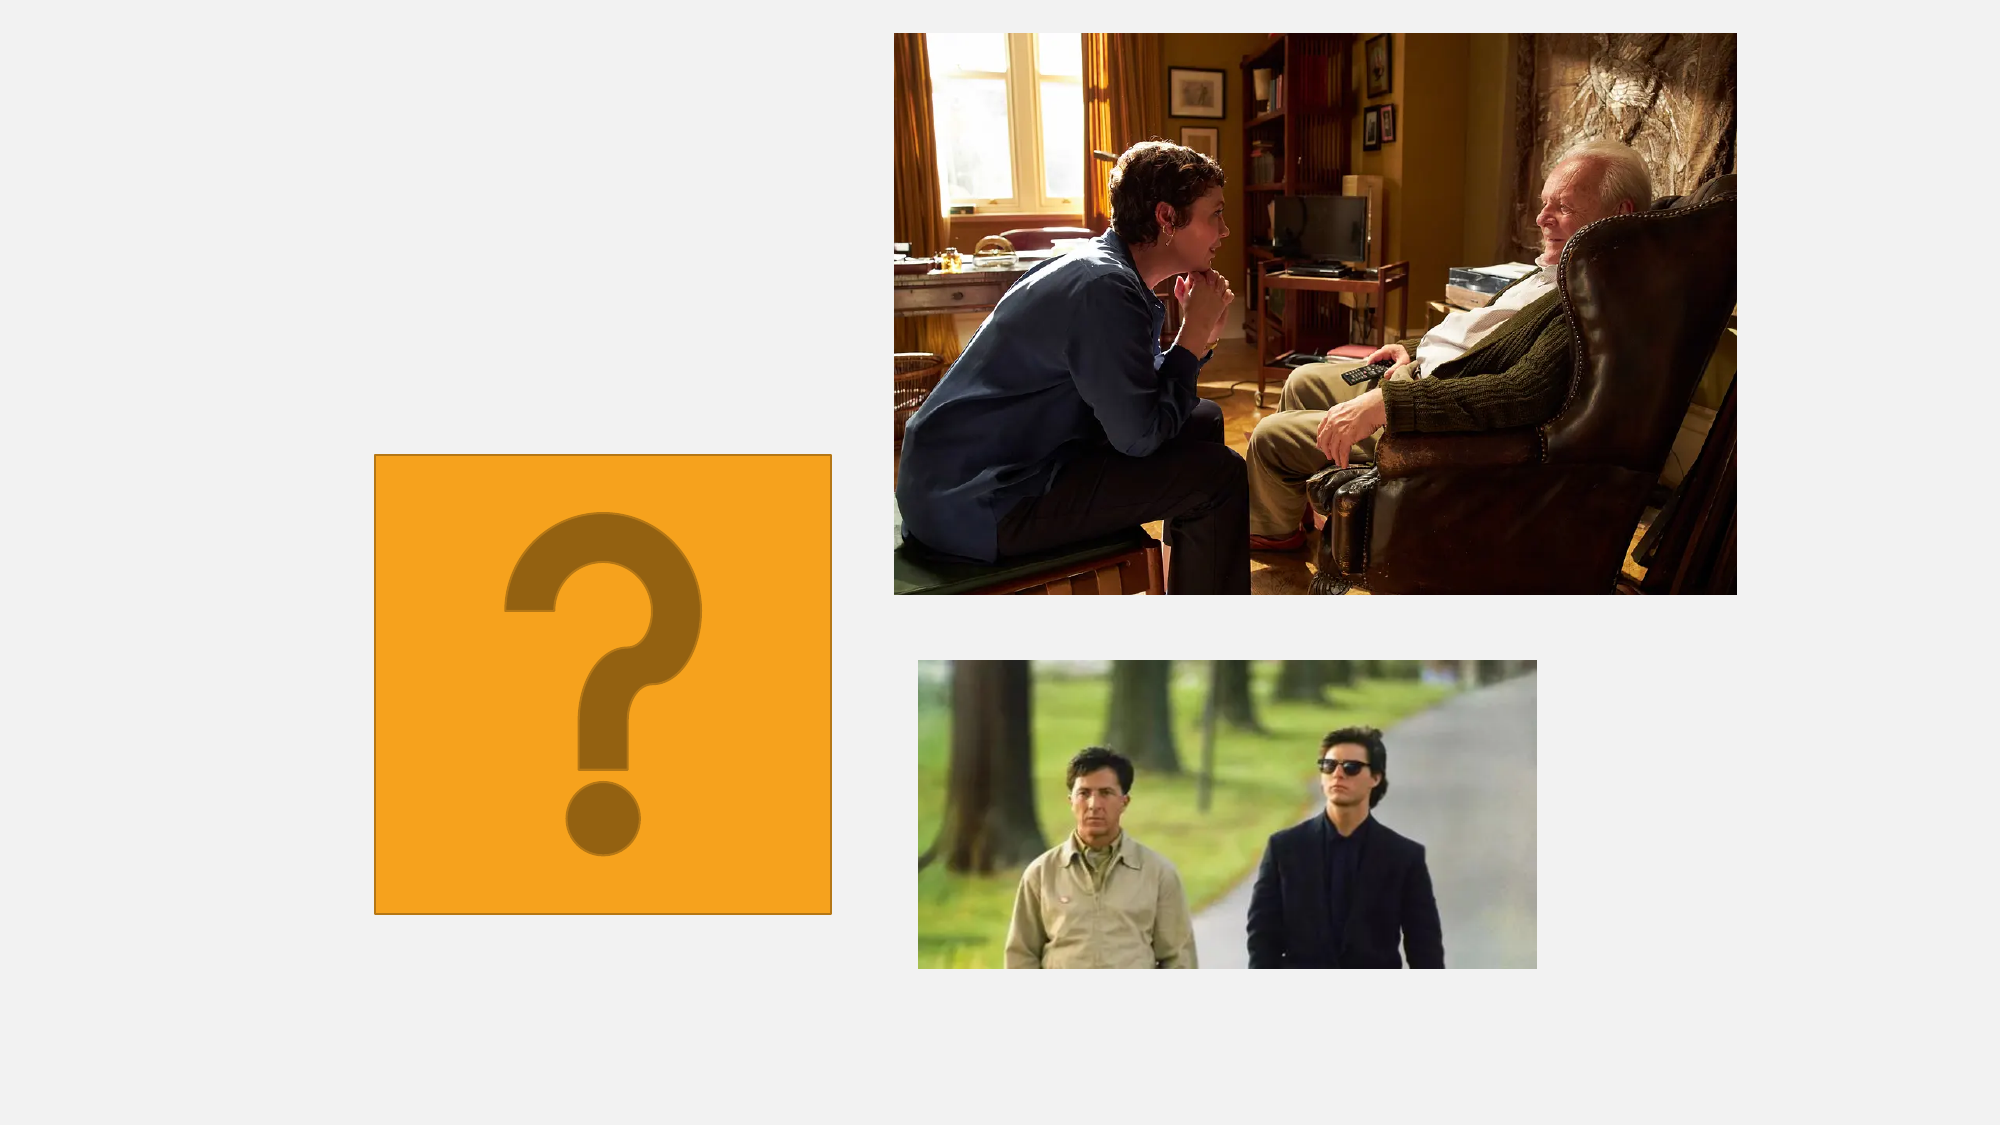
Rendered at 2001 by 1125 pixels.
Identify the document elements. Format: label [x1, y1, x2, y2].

text_box [374, 454, 832, 915]
picture [918, 660, 1537, 970]
picture [894, 33, 1737, 596]
